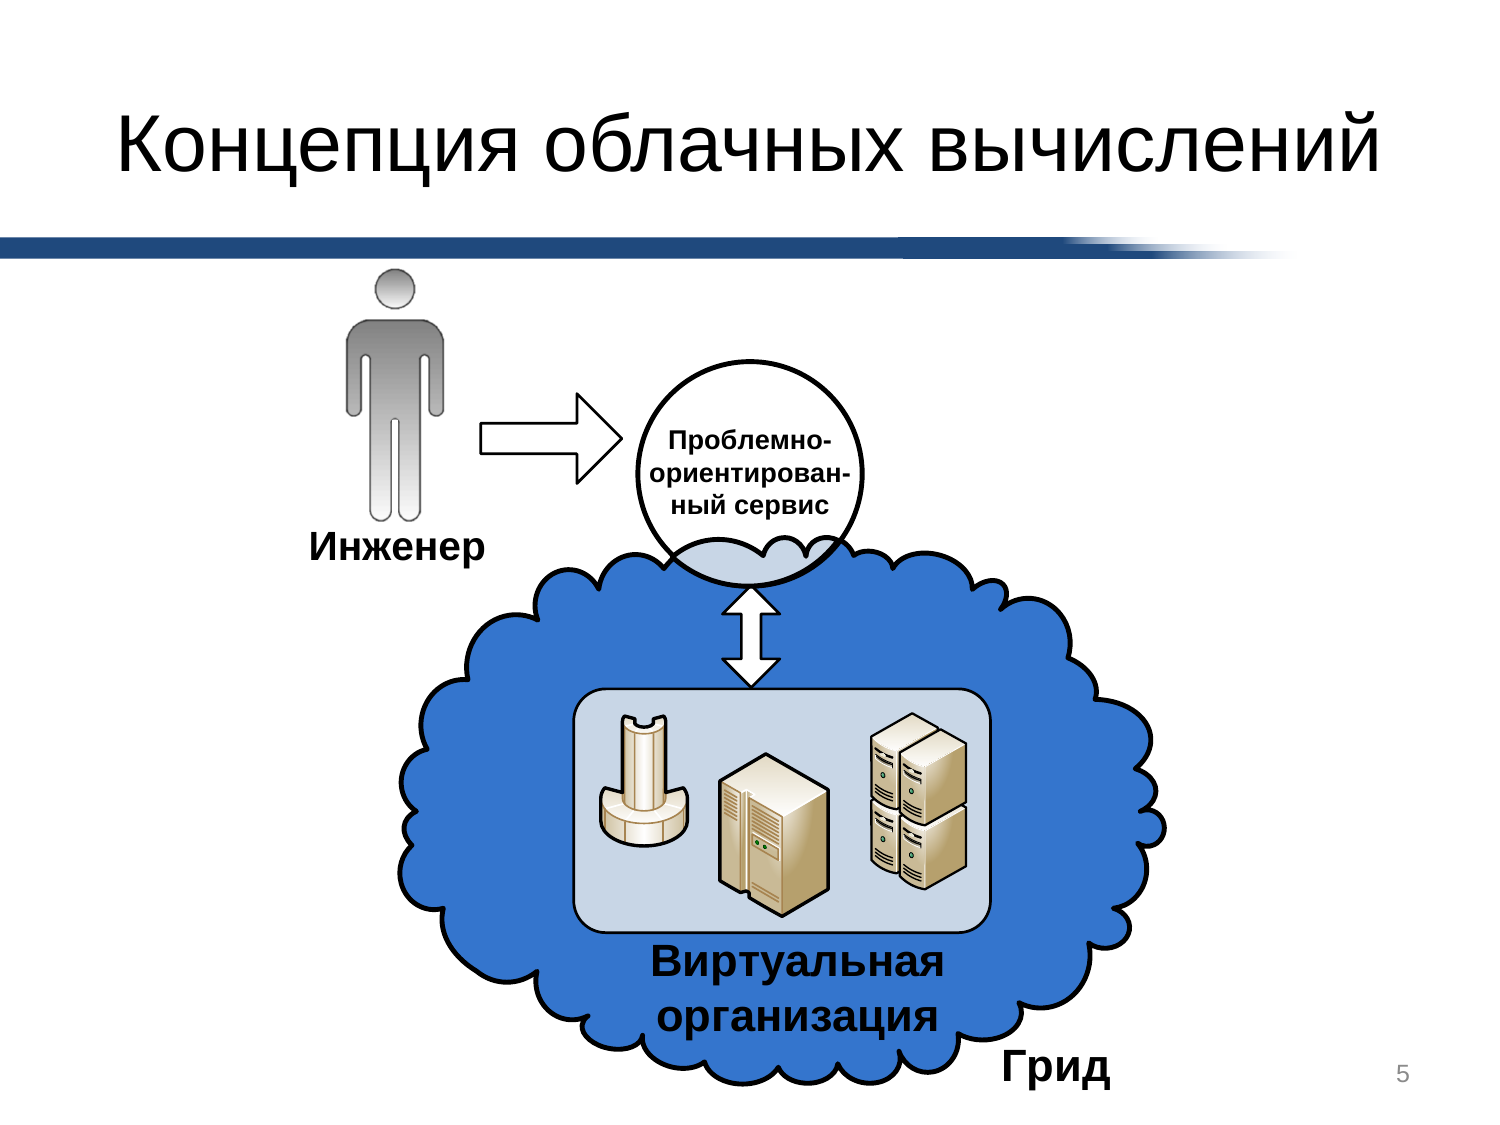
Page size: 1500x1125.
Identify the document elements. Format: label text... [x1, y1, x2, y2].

title Концепция облачных вычислений [75, 45, 1425, 233]
slide_number 5 [1172, 1042, 1425, 1103]
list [305, 256, 1170, 1098]
